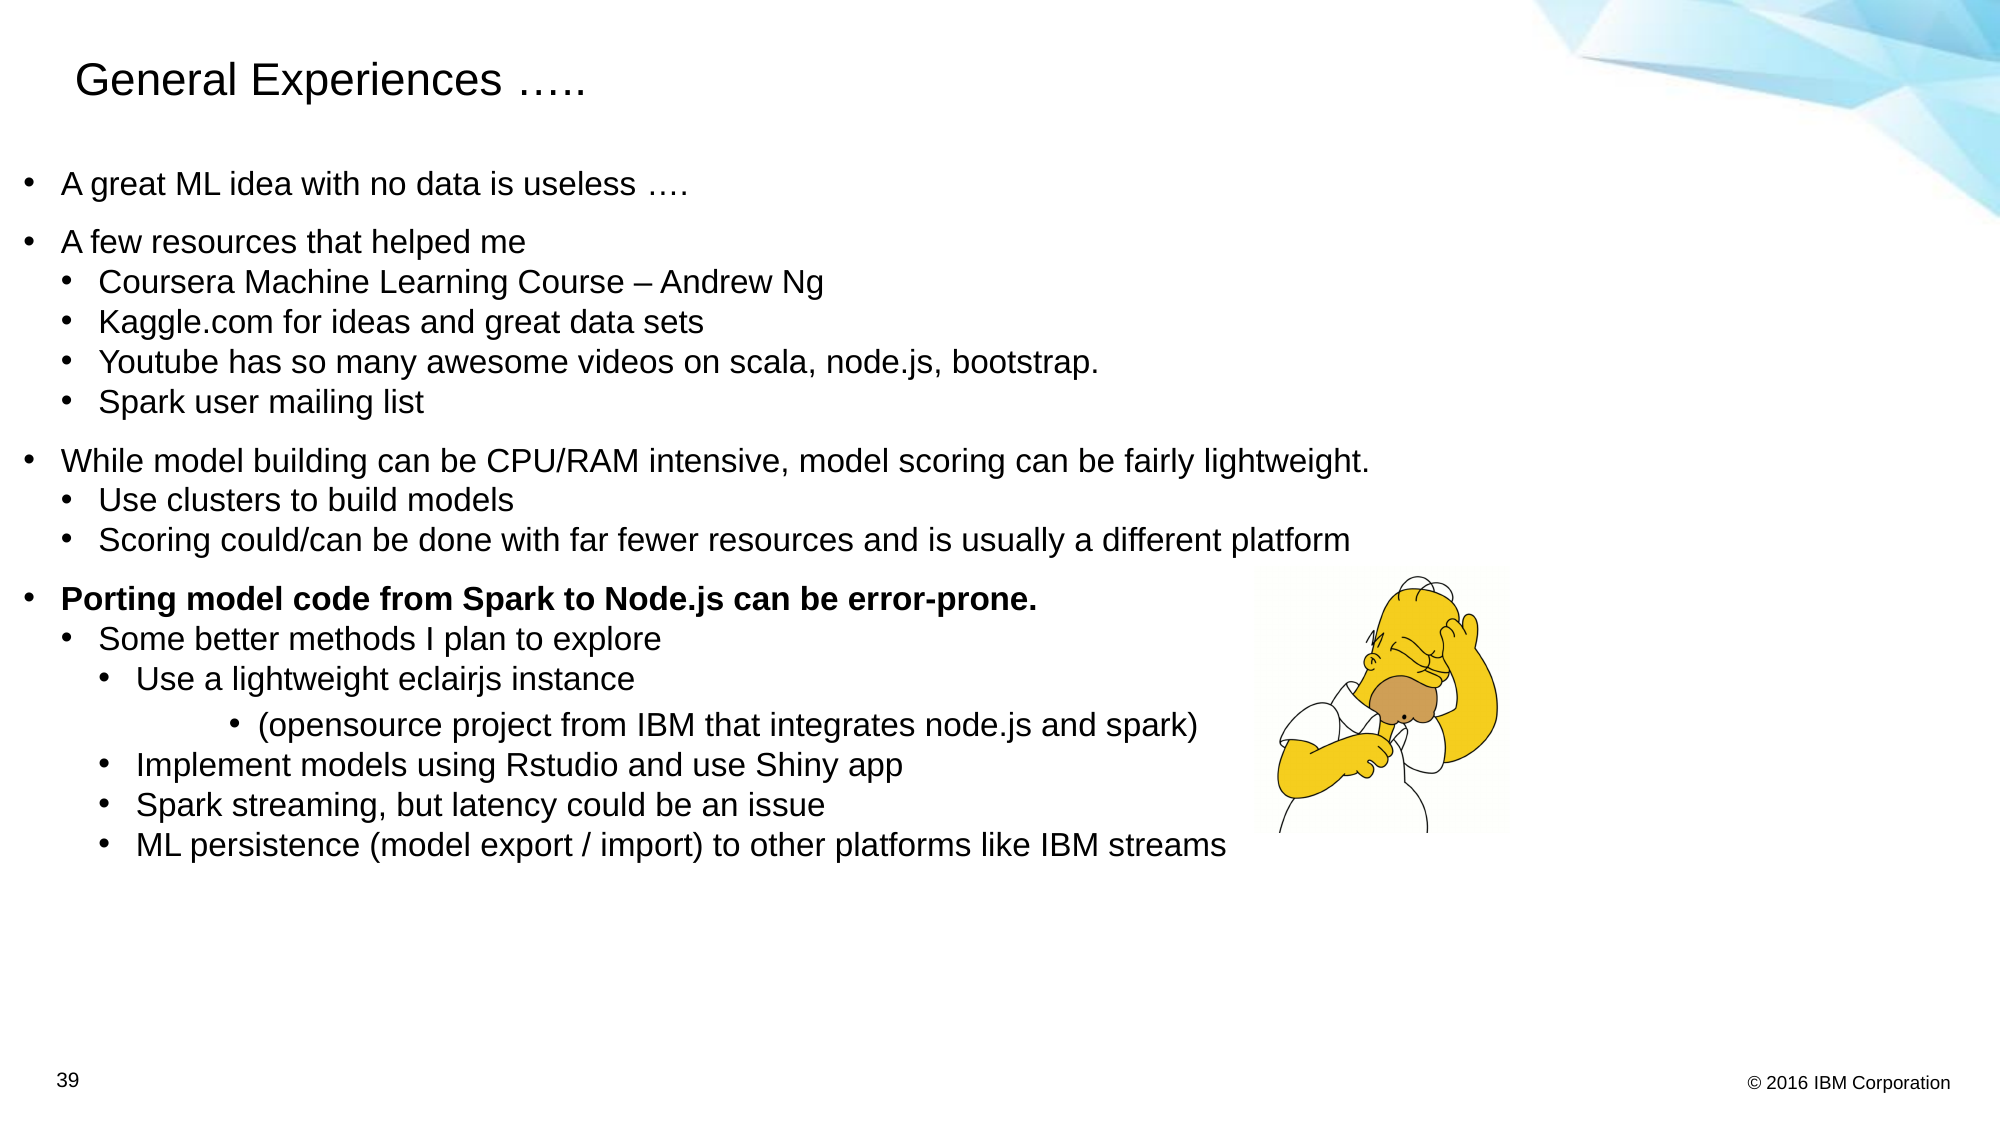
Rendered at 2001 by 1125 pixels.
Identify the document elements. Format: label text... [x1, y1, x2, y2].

picture [0, 0, 2000, 1125]
list A great ML idea with no data is useless …. A few resources that helped me Coursera Machine Learning Course – Andrew Ng Kaggle.com for ideas and great data sets Youtube has so many awesome videos on scala, node.js, bootstrap. Spark user mailing list While model building can be CPU/RAM intensive, model scoring can be fairly lightweight. Use clusters to build models Scoring could/can be done with far fewer resources and is usually a different platform Porting model code from Spark to Node.js can be error-prone. Some better methods I plan to explore Use a lightweight eclairjs instance (opensource project from IBM that integrates node.js and spark) Implement models using Rstudio and use Shiny app Spark streaming, but latency could be an issue ML persistence (model export / import) to other platforms like IBM streams [23, 154, 1899, 1057]
title General Experiences ….. [74, 49, 1921, 200]
